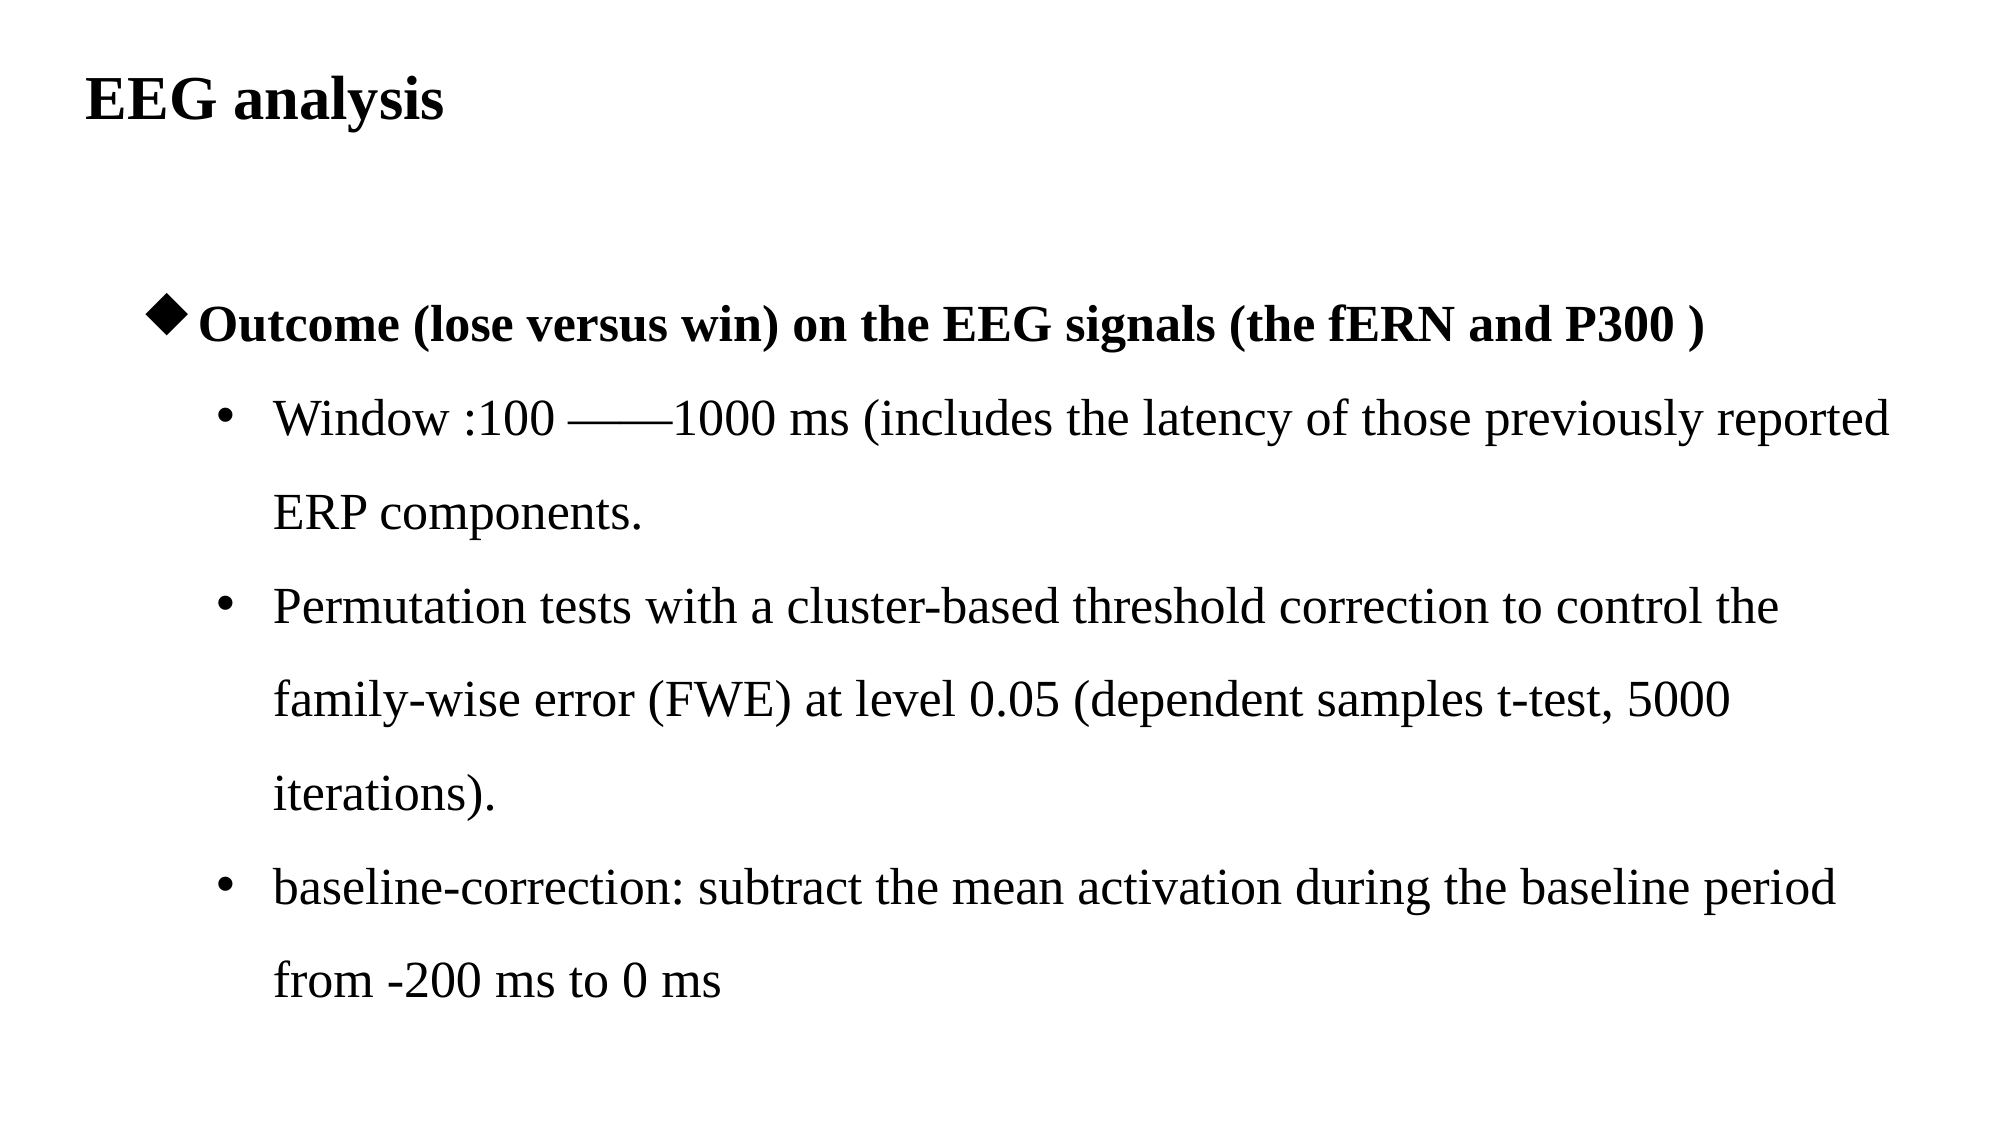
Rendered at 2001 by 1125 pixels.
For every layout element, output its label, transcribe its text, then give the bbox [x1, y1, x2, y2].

text_box EEG analysis [70, 49, 1461, 140]
text_box Outcome (lose versus win) on the EEG signals (the fERN and P300 ) Window :100 ——1000 ms (includes the latency of those previously reported ERP components. Permutation tests with a cluster-based threshold correction to control the family-wise error (FWE) at level 0.05 (dependent samples t-test, 5000 iterations). baseline-correction: subtract the mean activation during the baseline period from -200 ms to 0 ms [126, 251, 1911, 1016]
